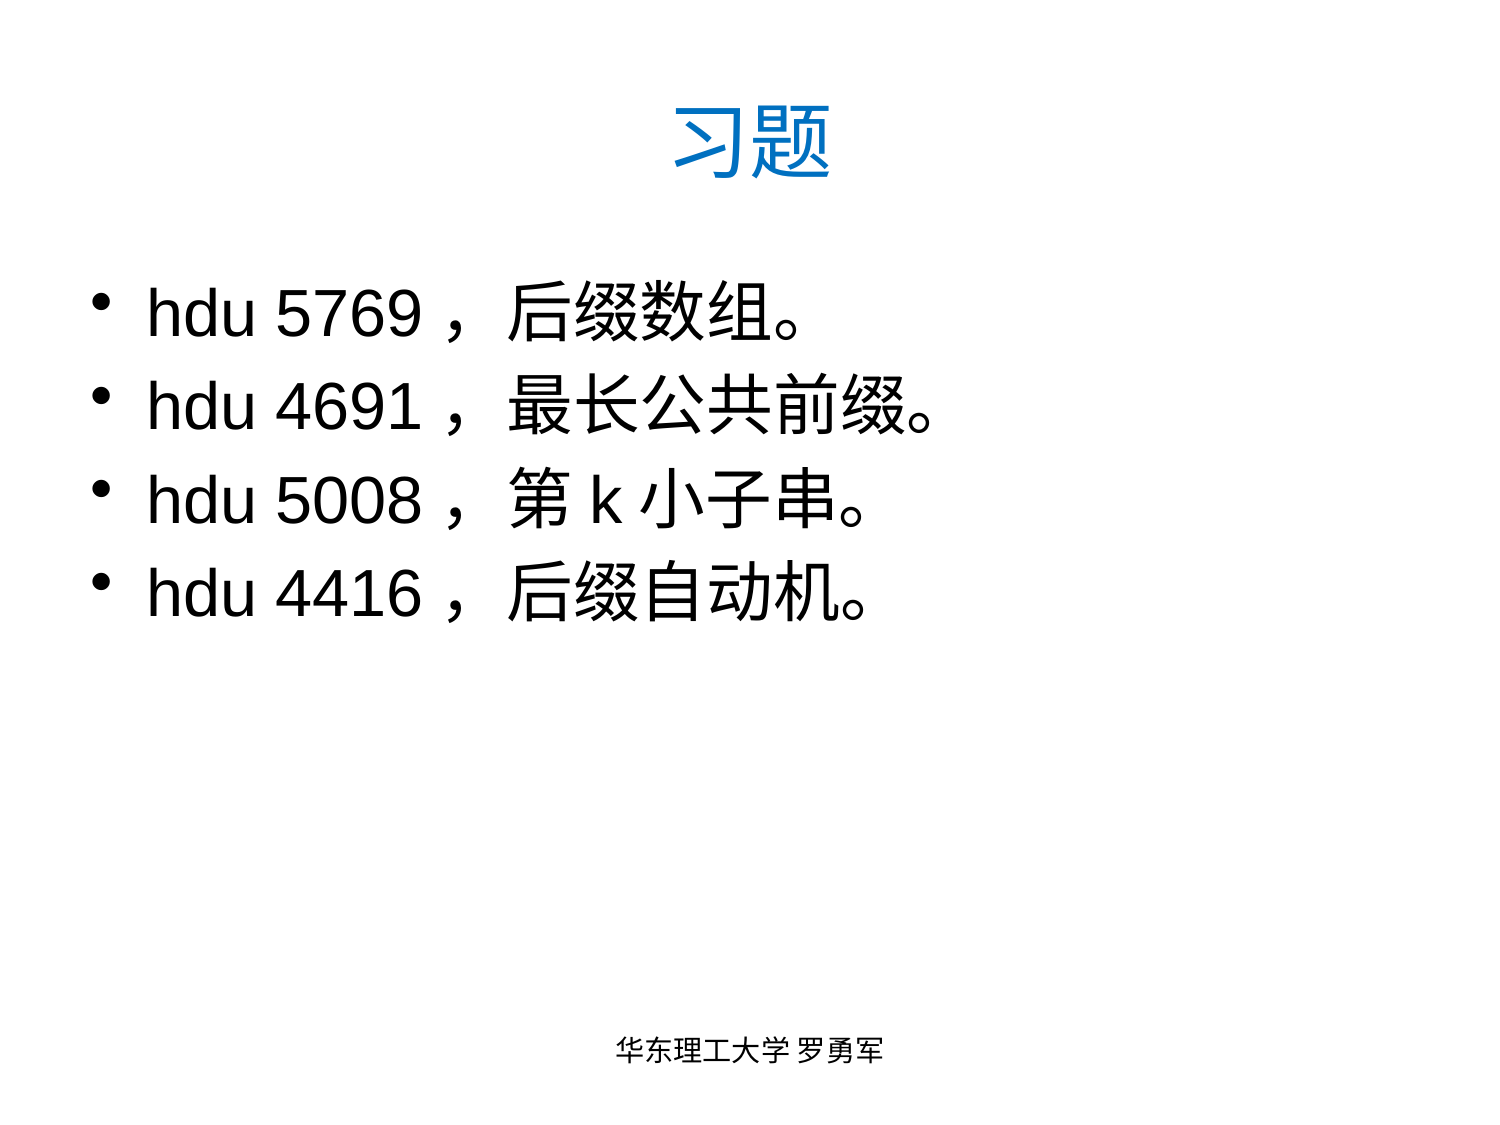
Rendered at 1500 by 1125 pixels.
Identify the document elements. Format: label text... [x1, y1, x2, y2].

list hdu 5769，后缀数组。 hdu 4691，最长公共前缀。 hdu 5008，第k小子串。 hdu 4416，后缀自动机。 [75, 262, 1425, 1005]
title 习题 [75, 45, 1425, 233]
footer 华东理工大学 罗勇军 [512, 1024, 988, 1103]
